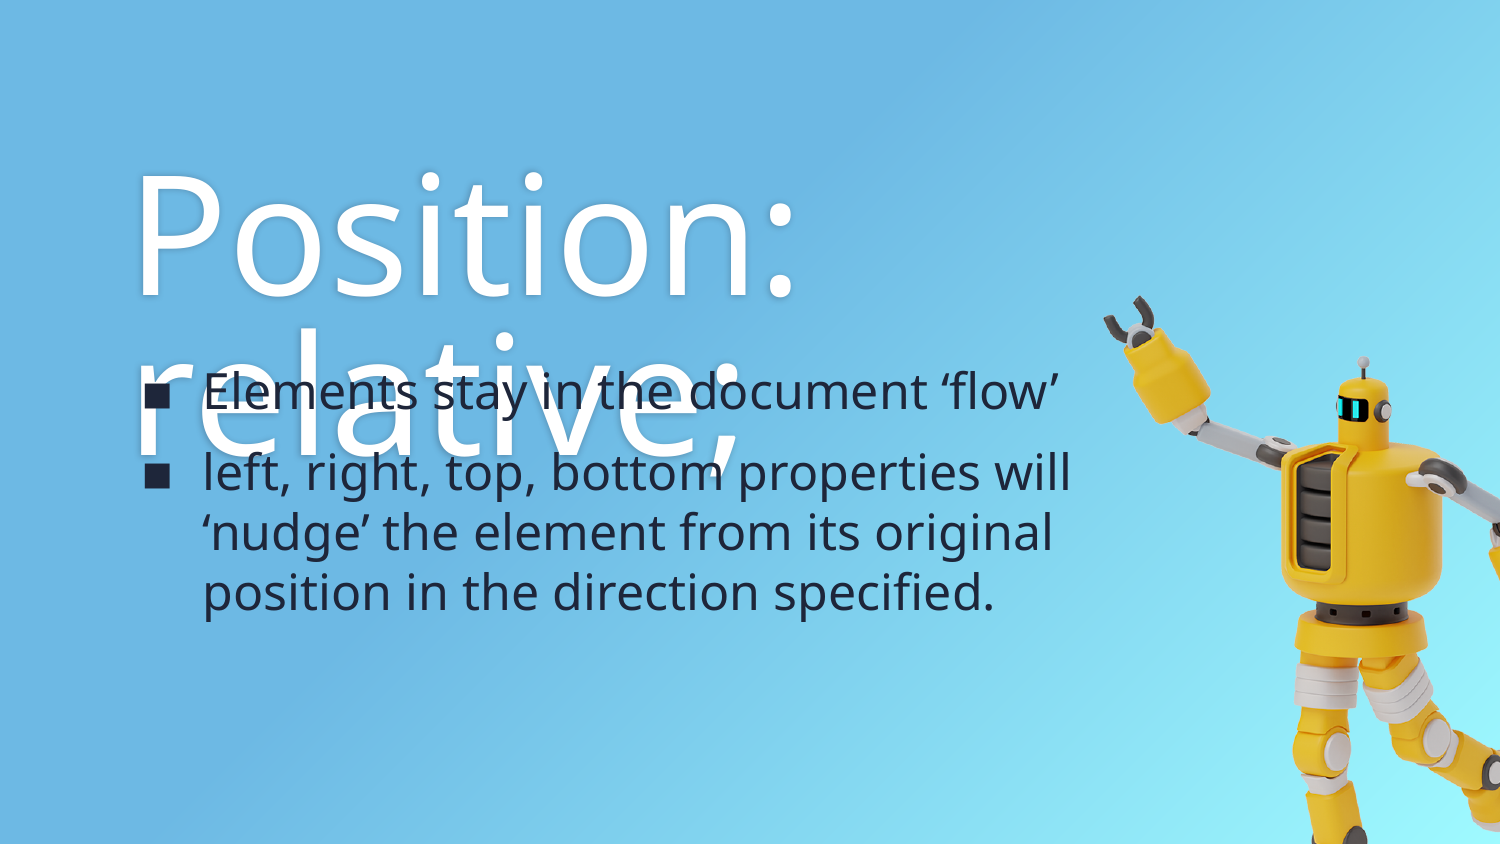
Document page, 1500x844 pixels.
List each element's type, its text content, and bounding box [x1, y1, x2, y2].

picture [1102, 295, 1500, 844]
title Position: relative; [127, 167, 1270, 359]
subtitle Elements stay in the document ‘flow’ left, right, top, bottom properties will ‘nudge’ the element from its original position in the direction specified. [127, 359, 1097, 802]
